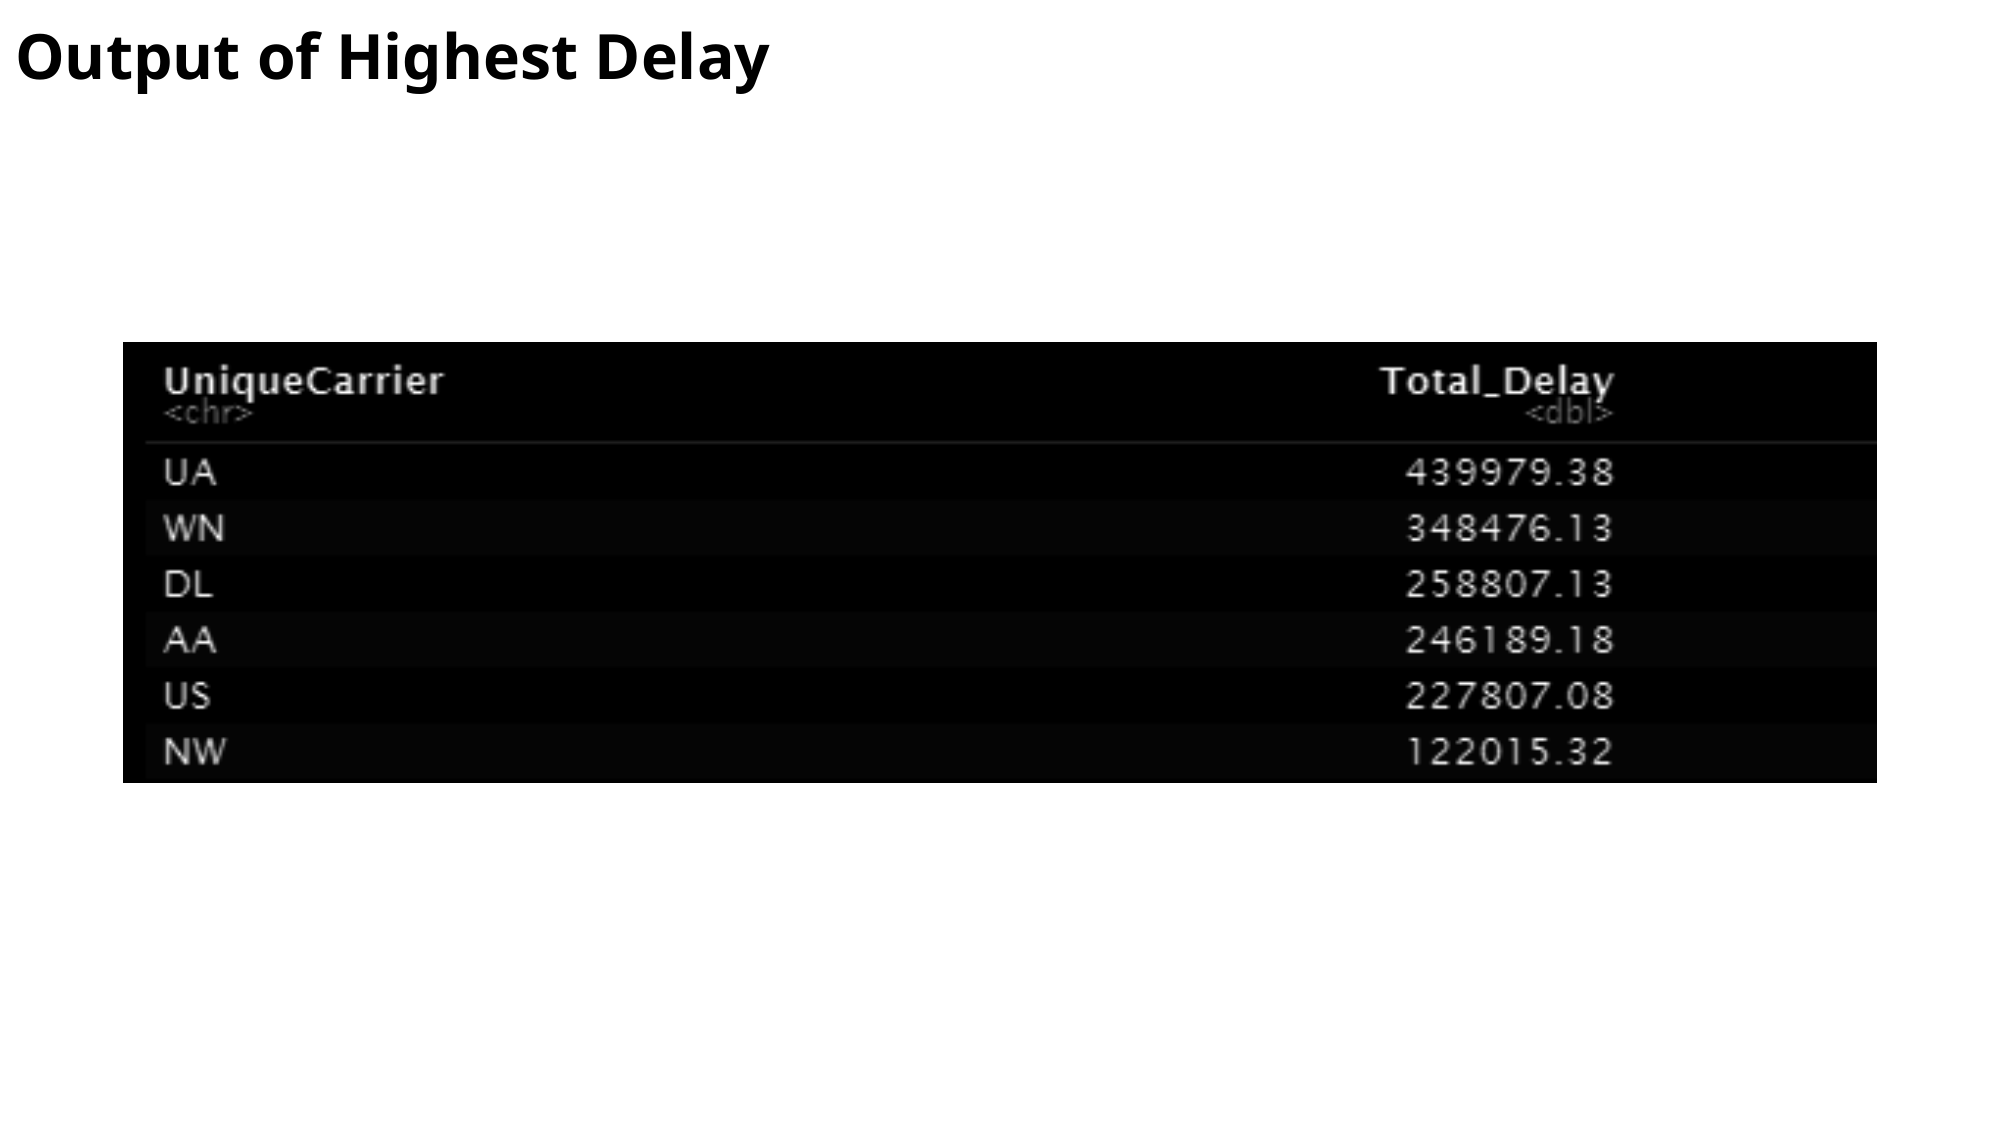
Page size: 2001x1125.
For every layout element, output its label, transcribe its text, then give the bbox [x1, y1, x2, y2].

title Output of Highest Delay [0, 0, 1411, 142]
picture [123, 342, 1877, 783]
